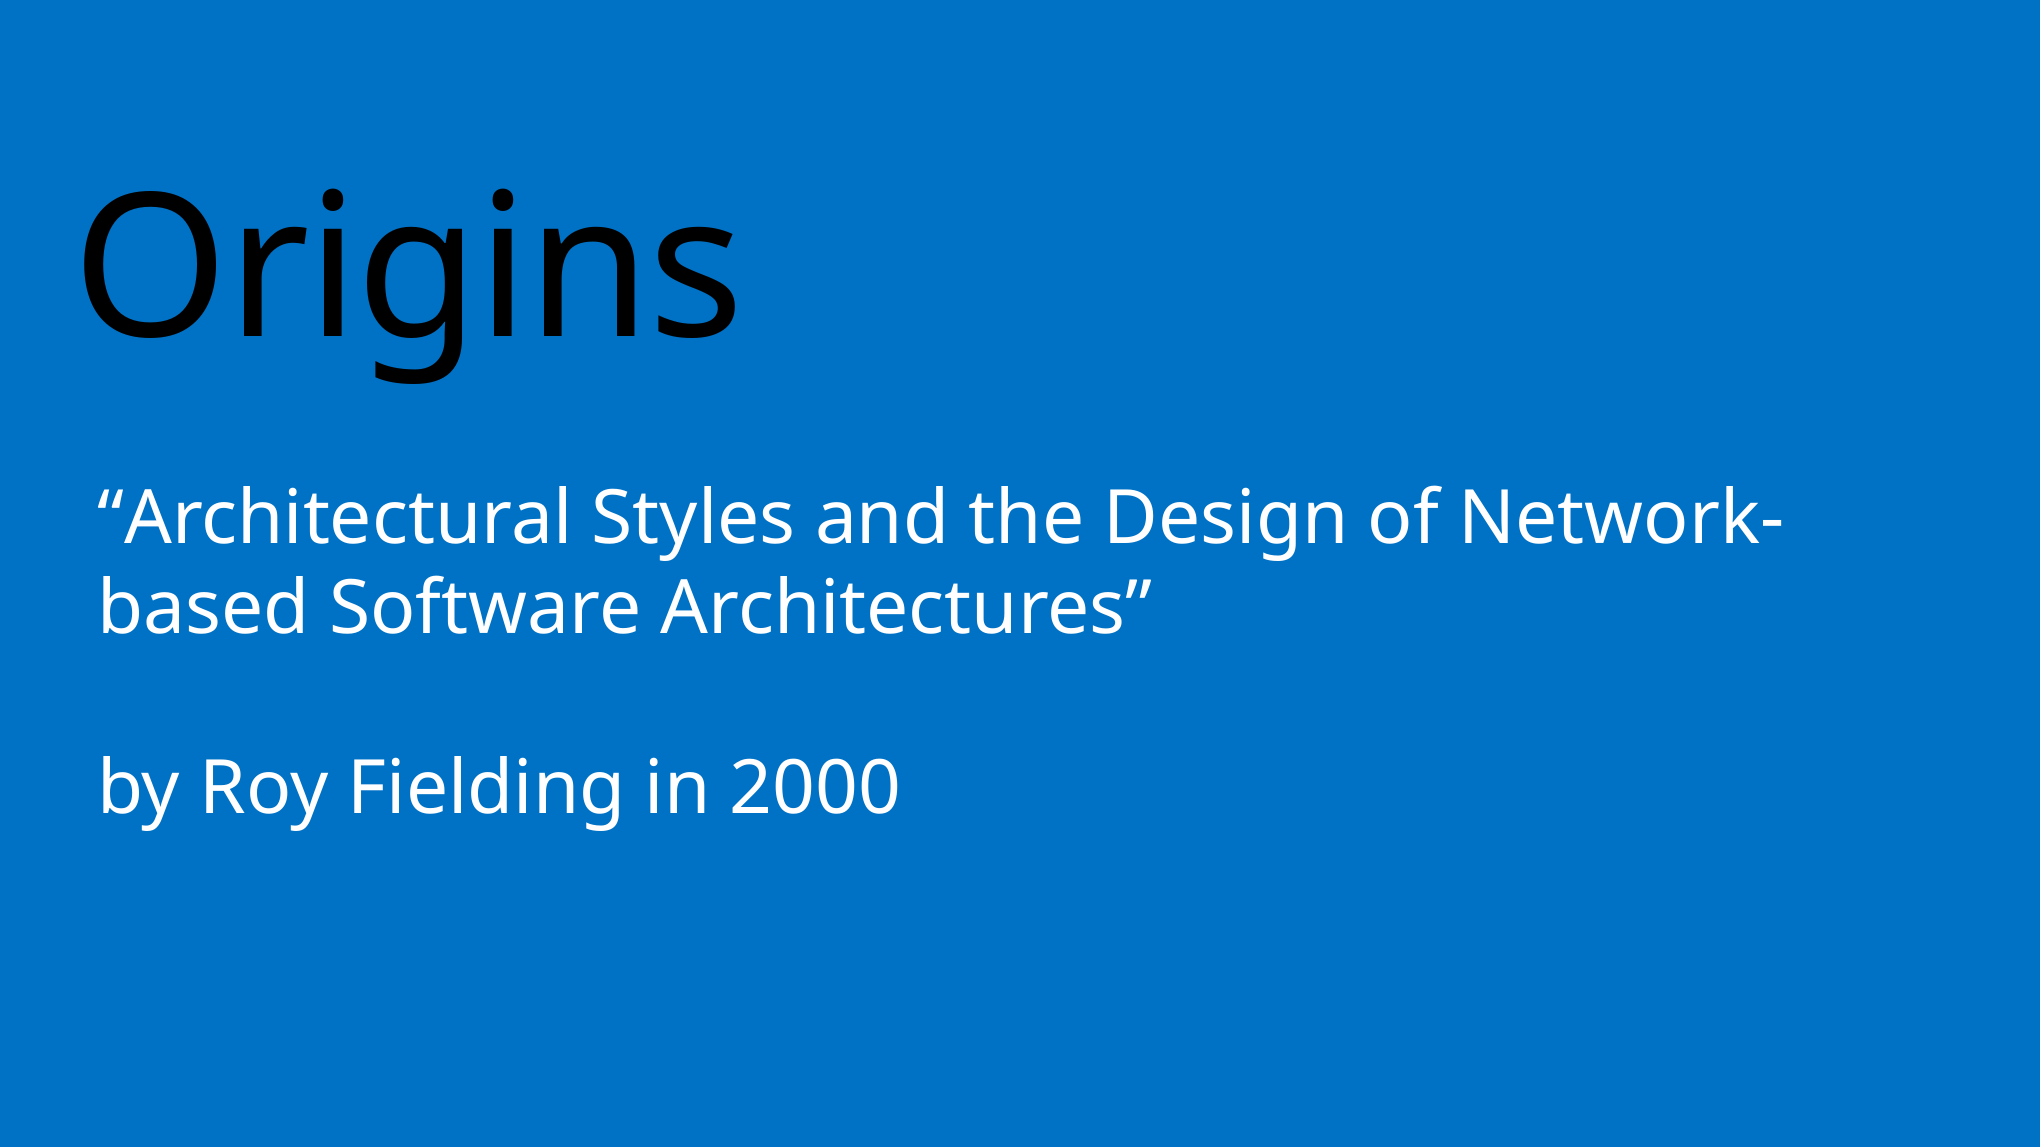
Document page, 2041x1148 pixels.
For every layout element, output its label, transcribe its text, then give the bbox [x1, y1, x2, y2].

title Origins [48, 148, 2000, 300]
text_box “Architectural Styles and the Design of Network-based Software Architectures” by Roy Fielding in 2000 [82, 461, 1820, 836]
